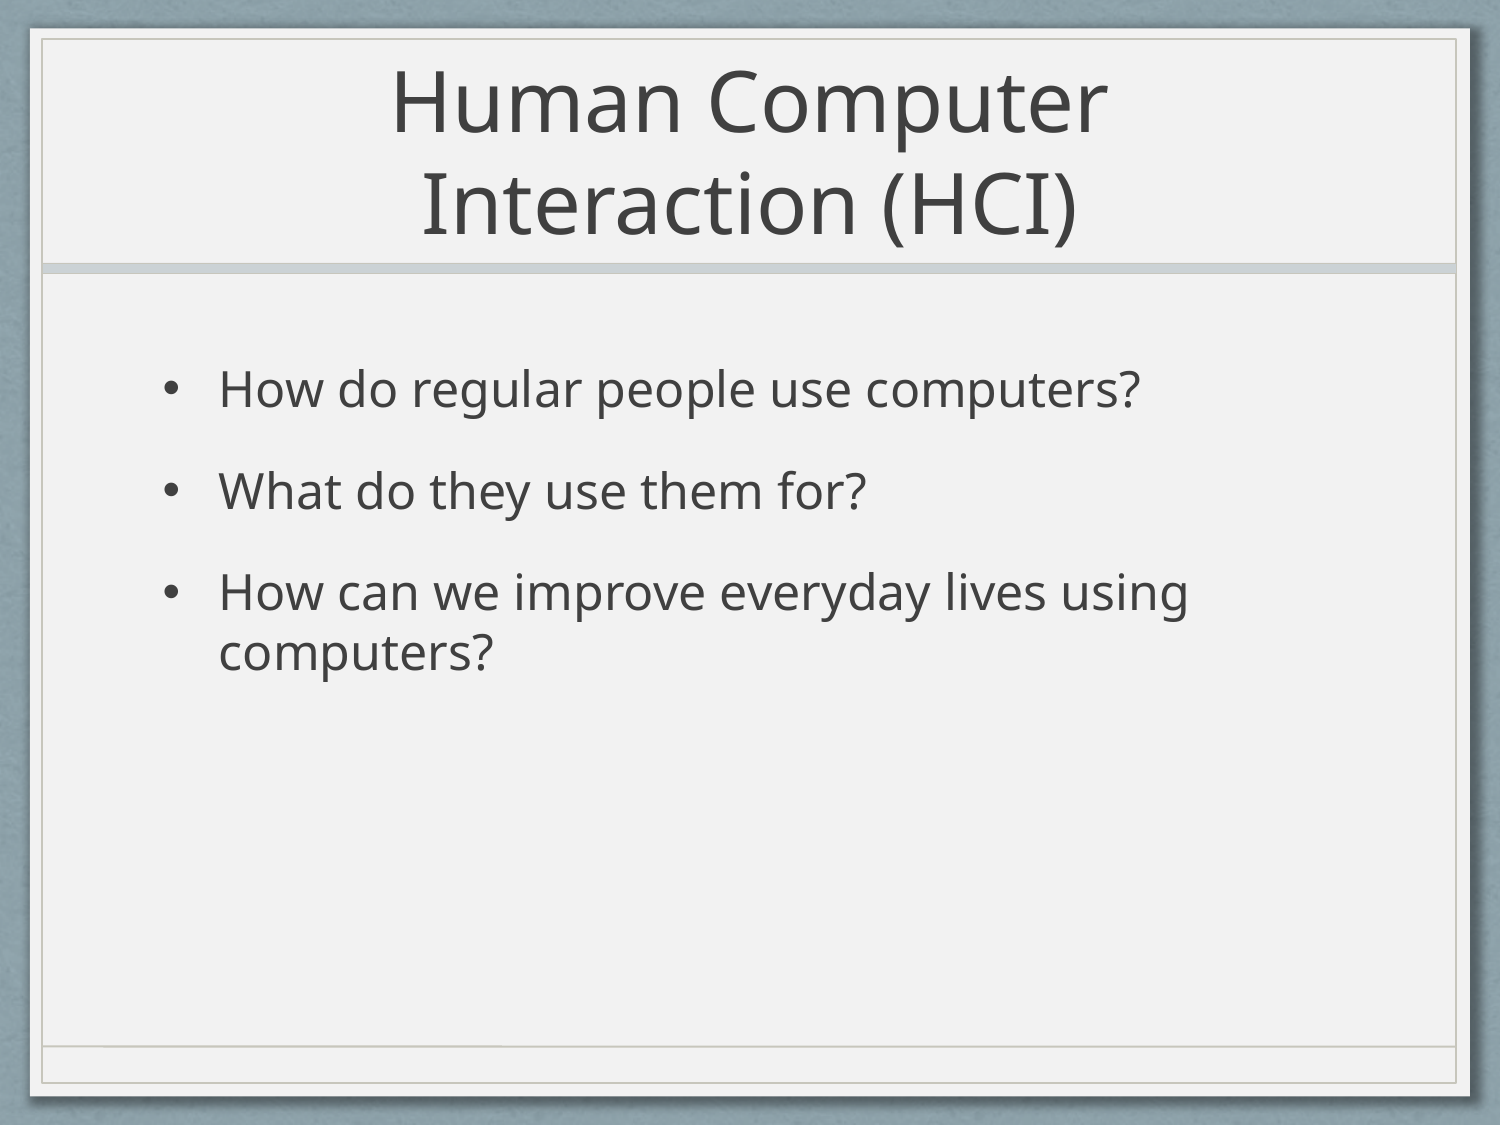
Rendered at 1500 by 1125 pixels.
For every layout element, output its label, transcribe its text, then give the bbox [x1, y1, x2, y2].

title Human Computer Interaction (HCI) [147, 40, 1353, 260]
list How do regular people use computers? What do they use them for? How can we improve everyday lives using computers? [147, 350, 1353, 995]
